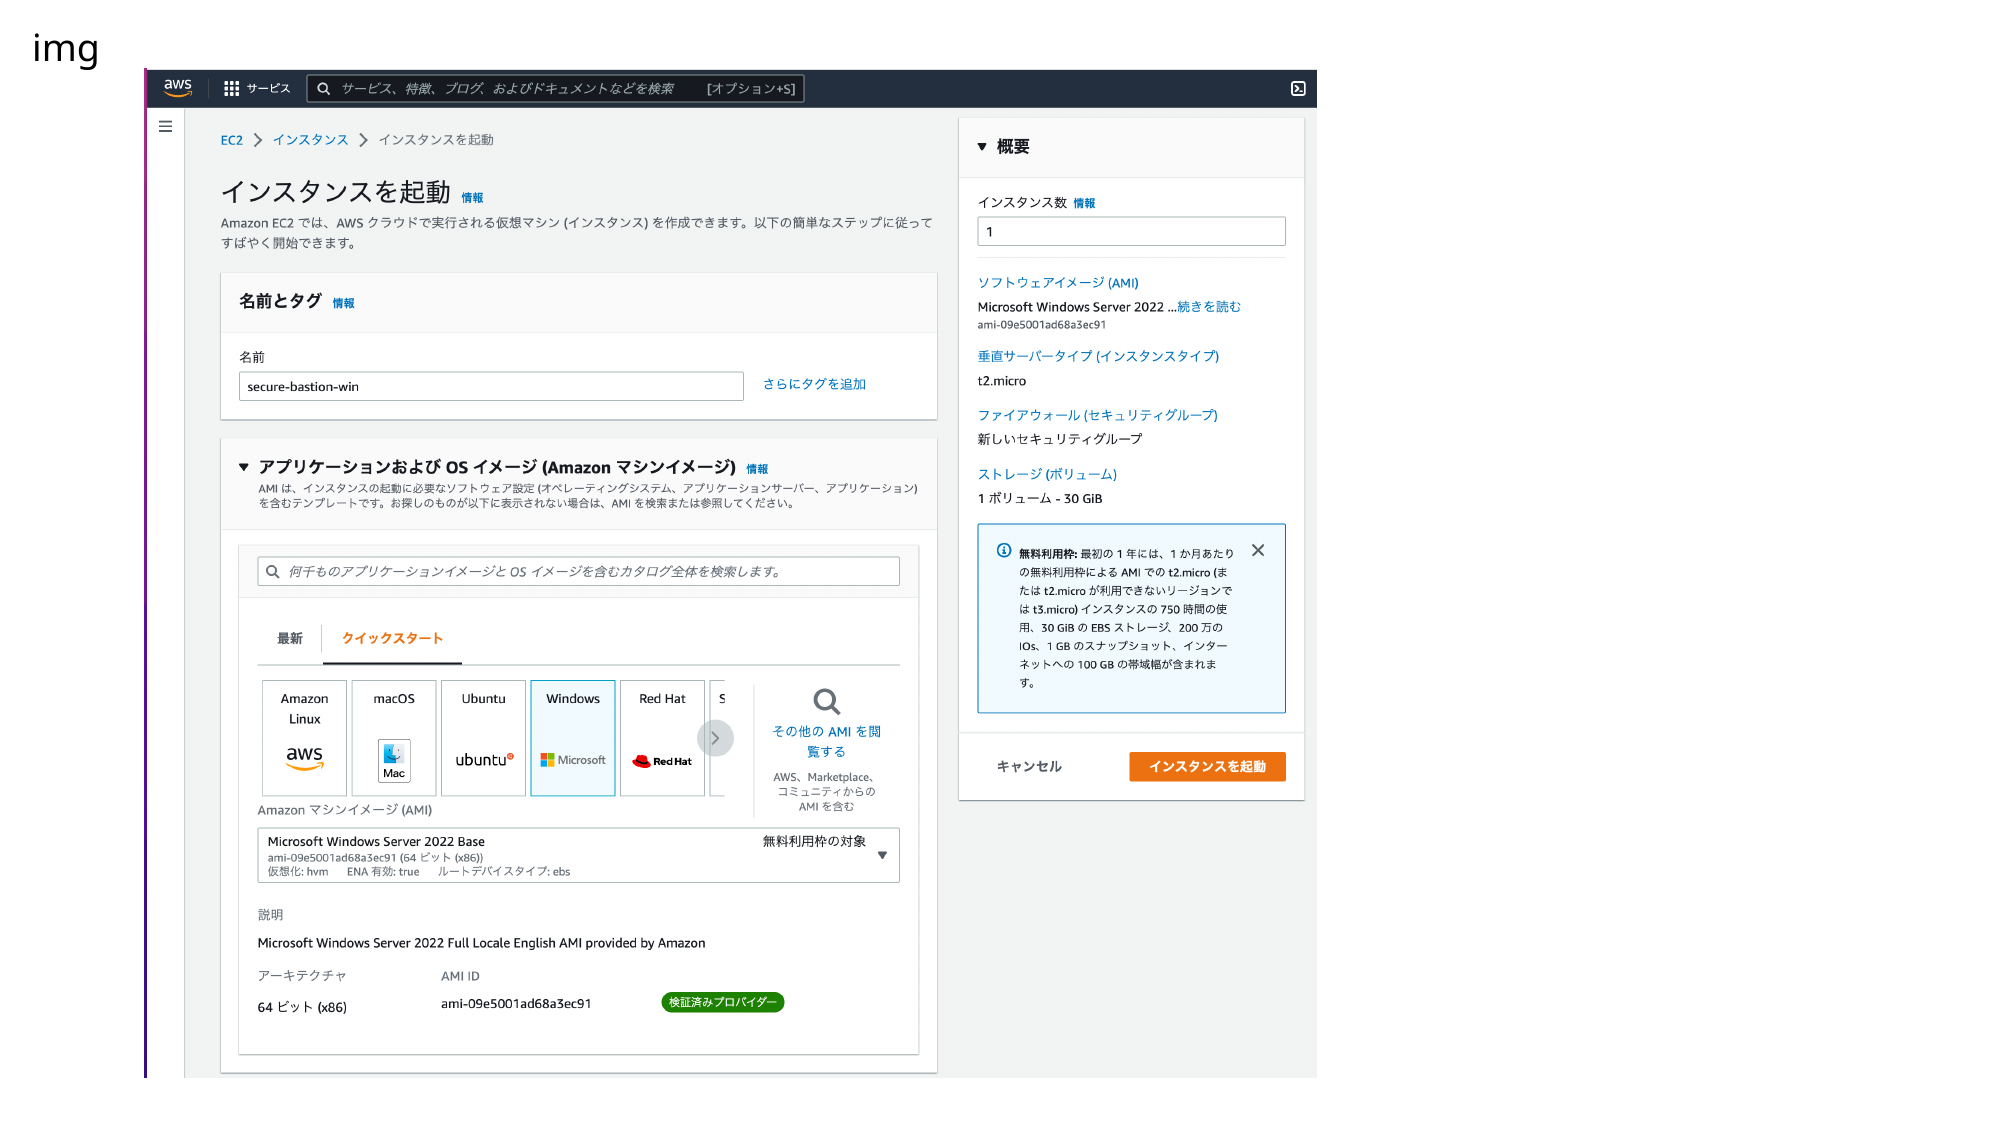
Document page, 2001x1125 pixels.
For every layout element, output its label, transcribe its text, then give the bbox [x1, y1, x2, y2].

picture [144, 68, 1317, 1078]
text_box img [17, 16, 273, 76]
